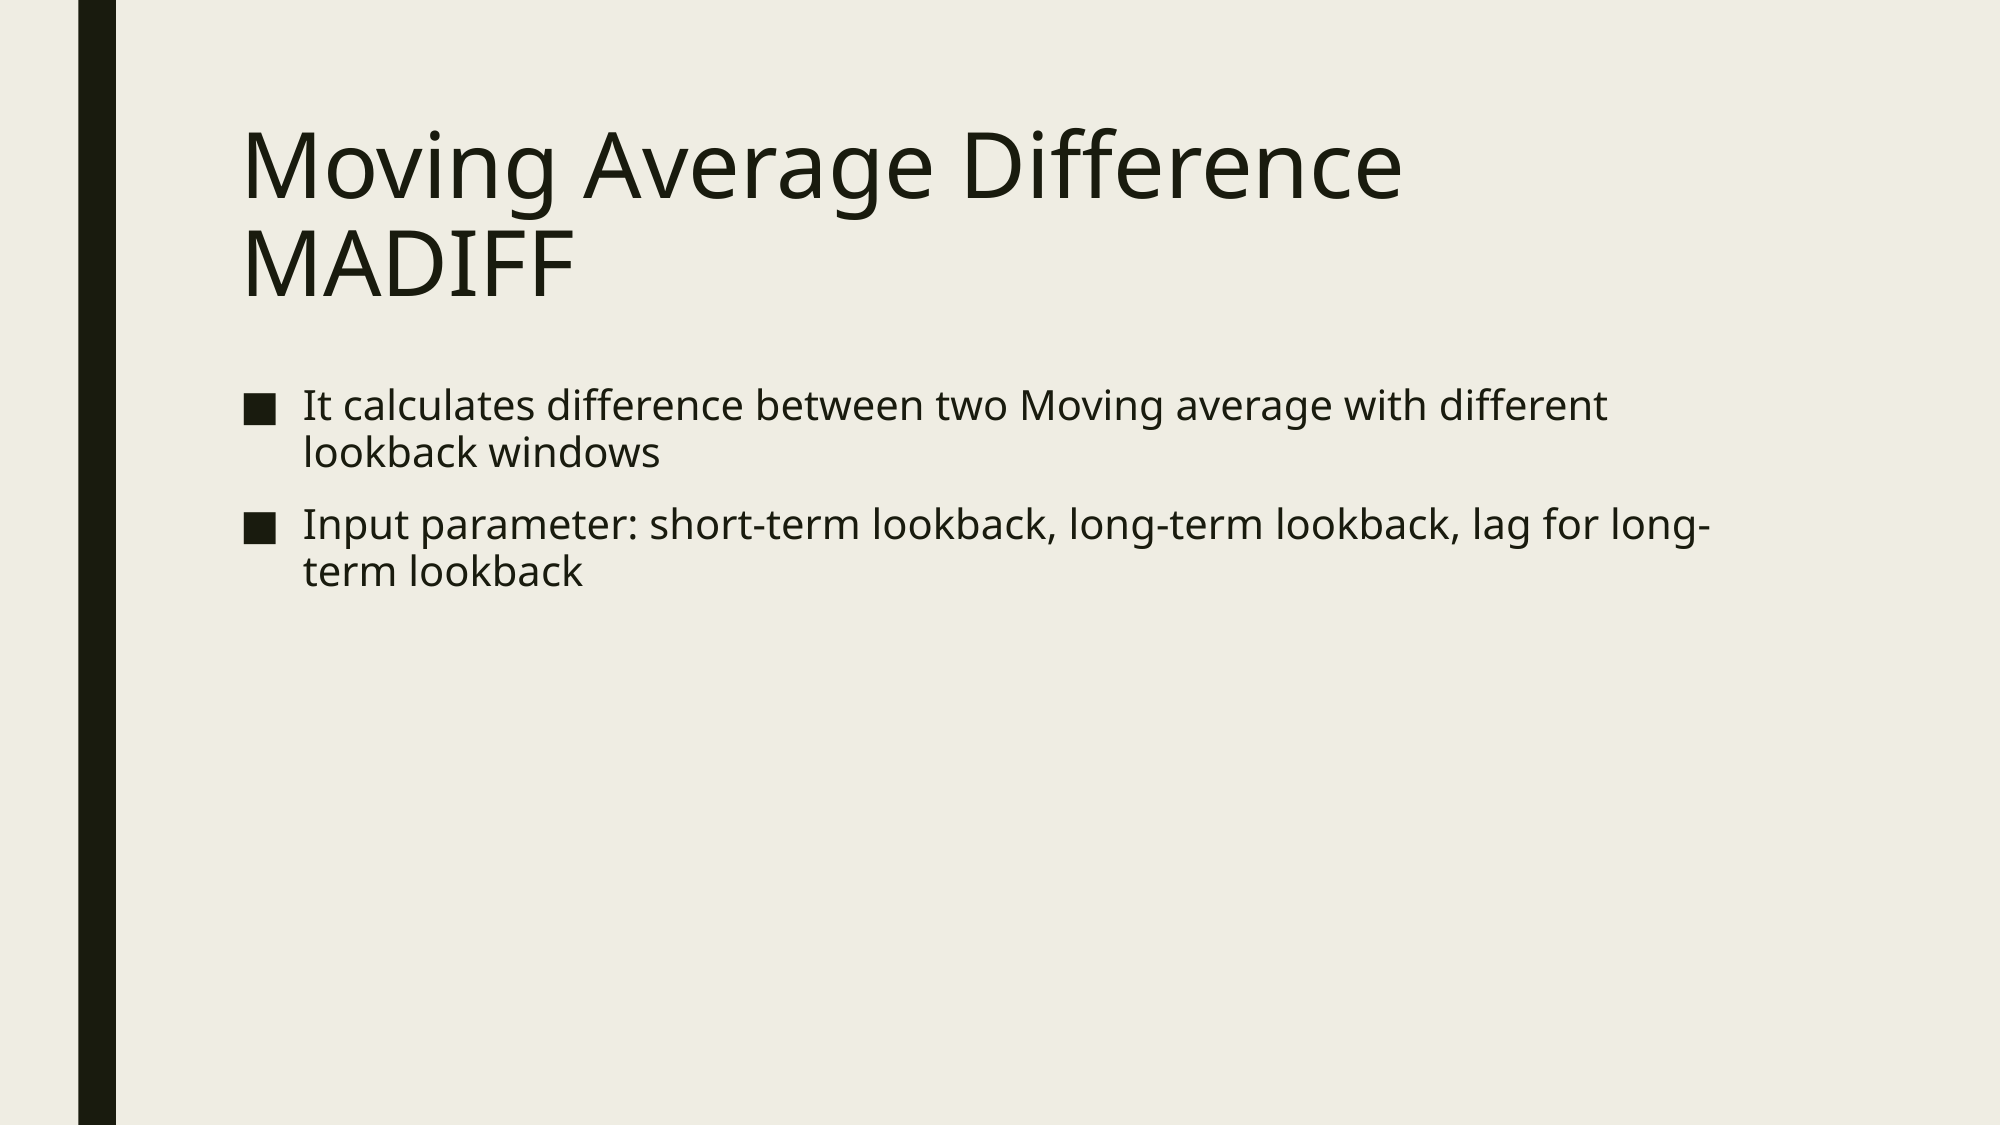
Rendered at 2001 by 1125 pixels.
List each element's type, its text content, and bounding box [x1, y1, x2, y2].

title Moving Average Difference MADIFF [225, 112, 1800, 357]
list It calculates difference between two Moving average with different lookback windows Input parameter: short-term lookback, long-term lookback, lag for long-term lookback [225, 375, 1800, 963]
